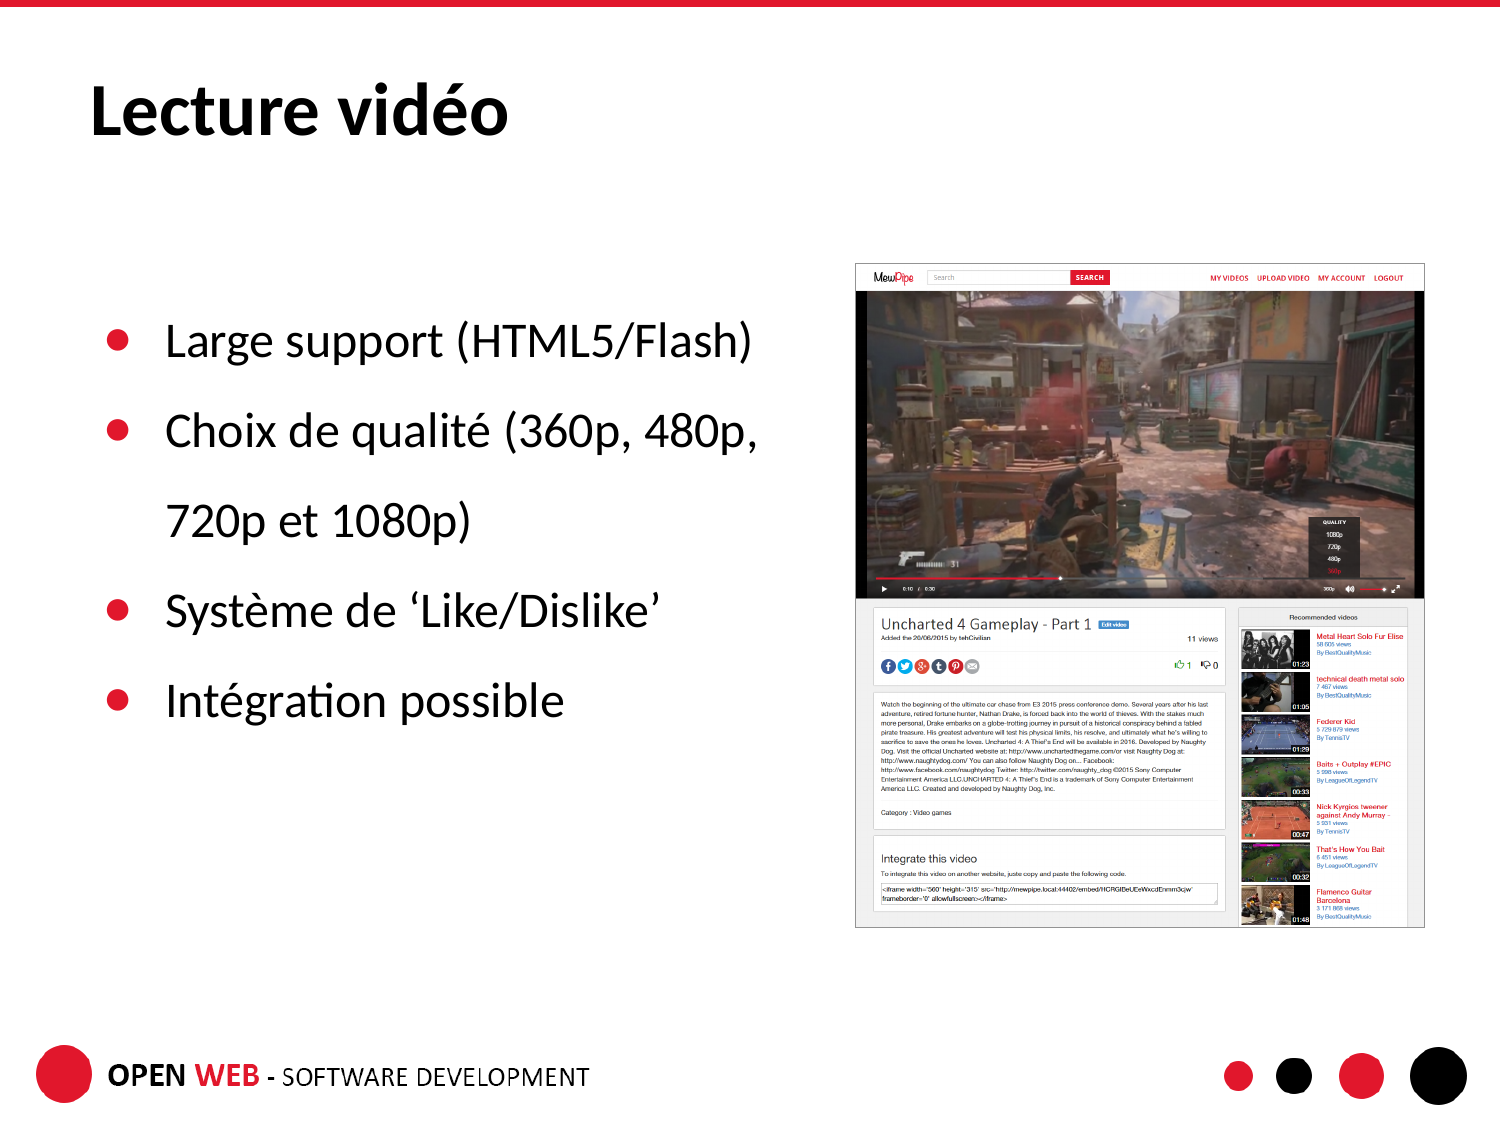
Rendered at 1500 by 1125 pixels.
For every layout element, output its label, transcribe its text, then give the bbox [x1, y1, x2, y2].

picture [855, 263, 1426, 928]
title Lecture vidéo [75, 45, 1425, 233]
list Large support (HTML5/Flash) Choix de qualité (360p, 480p, 720p et 1080p) Système de ‘Like/Dislike’ Intégration possible [75, 262, 862, 1001]
picture [0, 1025, 1500, 1125]
